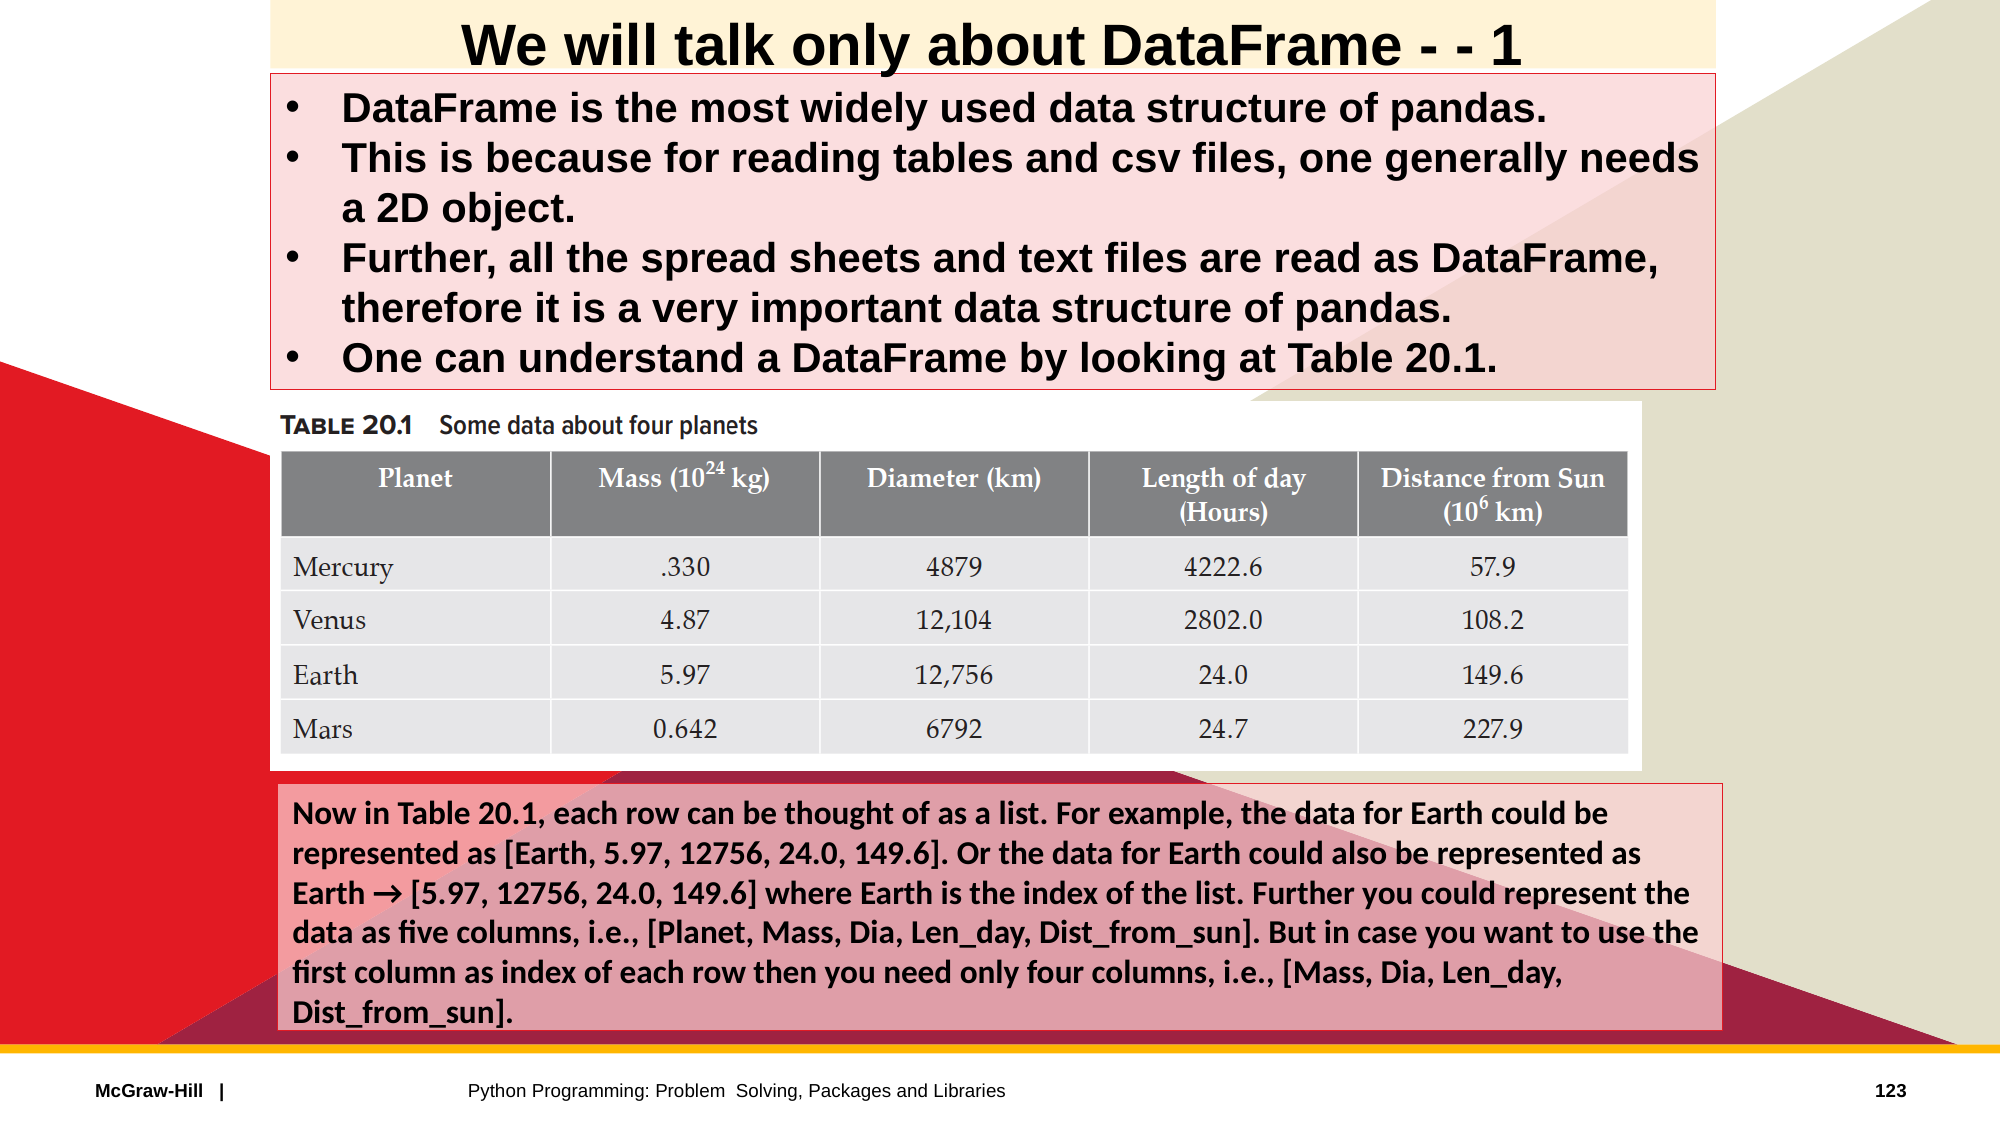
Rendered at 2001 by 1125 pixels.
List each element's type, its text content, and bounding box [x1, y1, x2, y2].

picture [270, 401, 1642, 771]
slide_number 123 [1711, 1071, 1922, 1109]
text_box Python Programming: Problem Solving, Packages and Libraries [452, 1071, 1353, 1109]
subtitle DataFrame is the most widely used data structure of pandas. This is because for reading tables and csv files, one generally needs a 2D object. Further, all the spread sheets and text files are read as DataFrame, therefore it is a very important data structure of pandas. One can understand a DataFrame by looking at Table 20.1. [270, 73, 1716, 390]
text_box Now in Table 20.1, each row can be thought of as a list. For example, the data for Earth could be represented as [Earth, 5.97, 12756, 24.0, 149.6]. Or the data for Earth could also be represented as Earth → [5.97, 12756, 24.0, 149.6] where Earth is the index of the list. Further you could represent the data as five columns, i.e., [Planet, Mass, Dia, Len_day, Dist_from_sun]. But in case you want to use the first column as index of each row then you need only four columns, i.e., [Mass, Dia, Len_day, Dist_from_sun]. [277, 783, 1723, 1031]
title We will talk only about DataFrame - - 1 [270, 0, 1716, 69]
